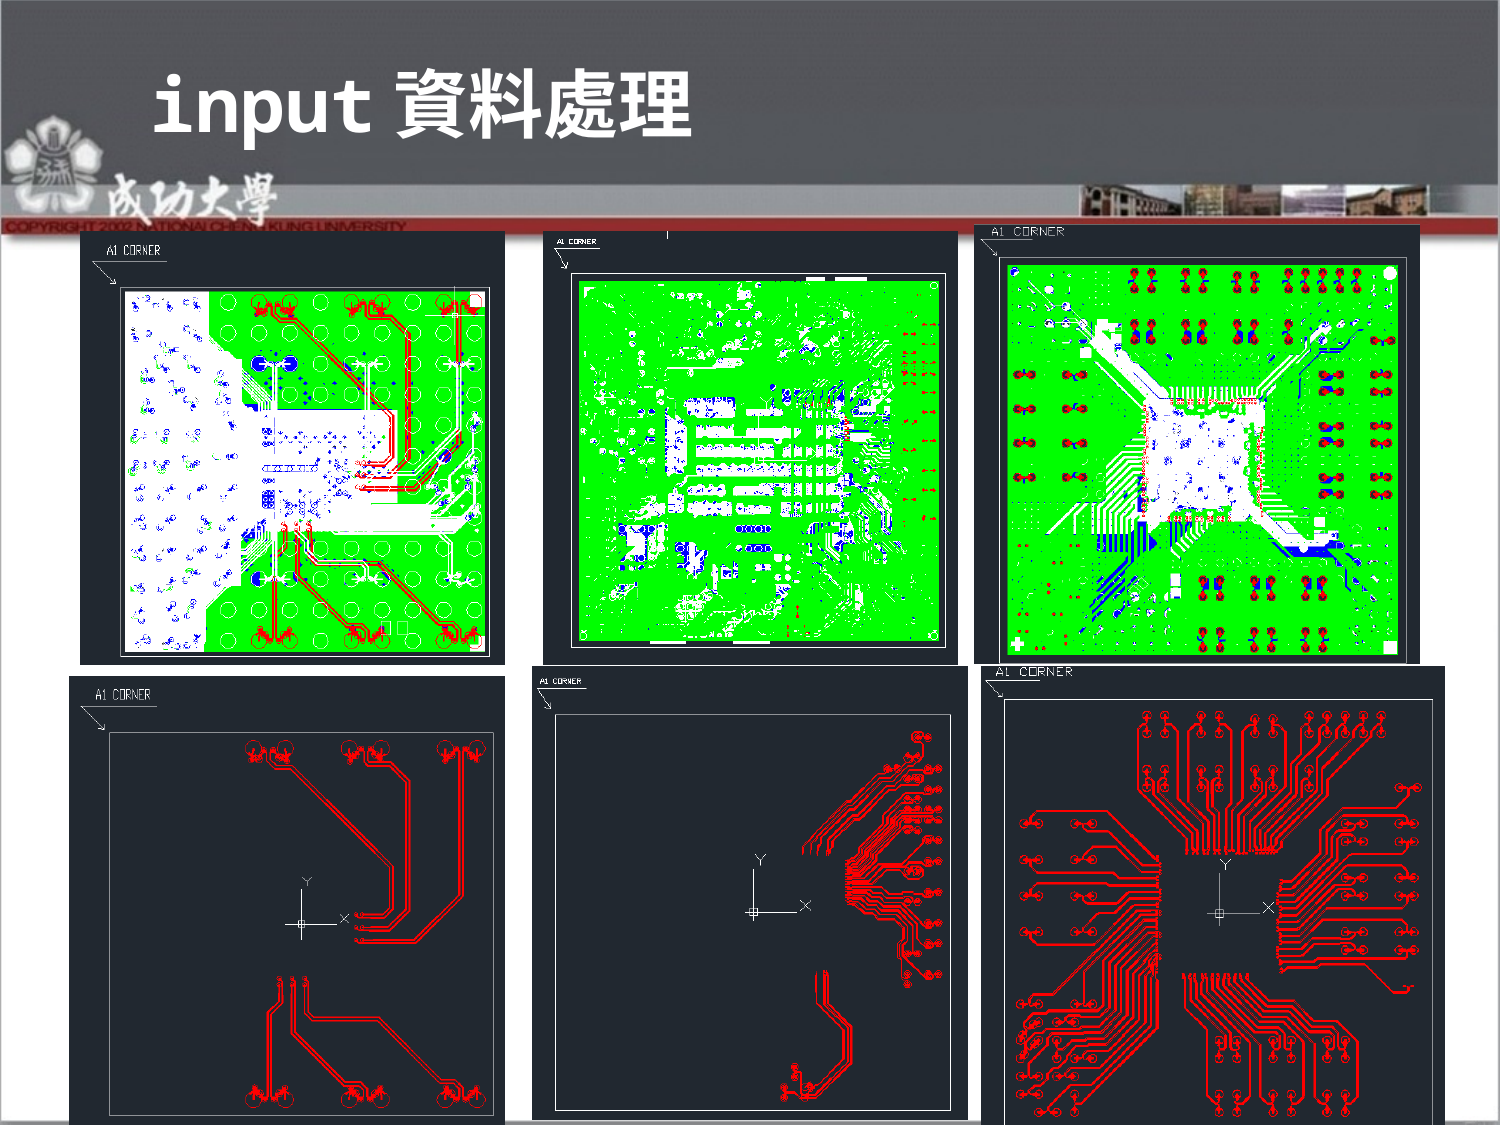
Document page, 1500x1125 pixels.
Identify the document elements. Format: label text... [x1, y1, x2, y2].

picture [0, 0, 1500, 1125]
title input資料處理 [135, 45, 1425, 161]
